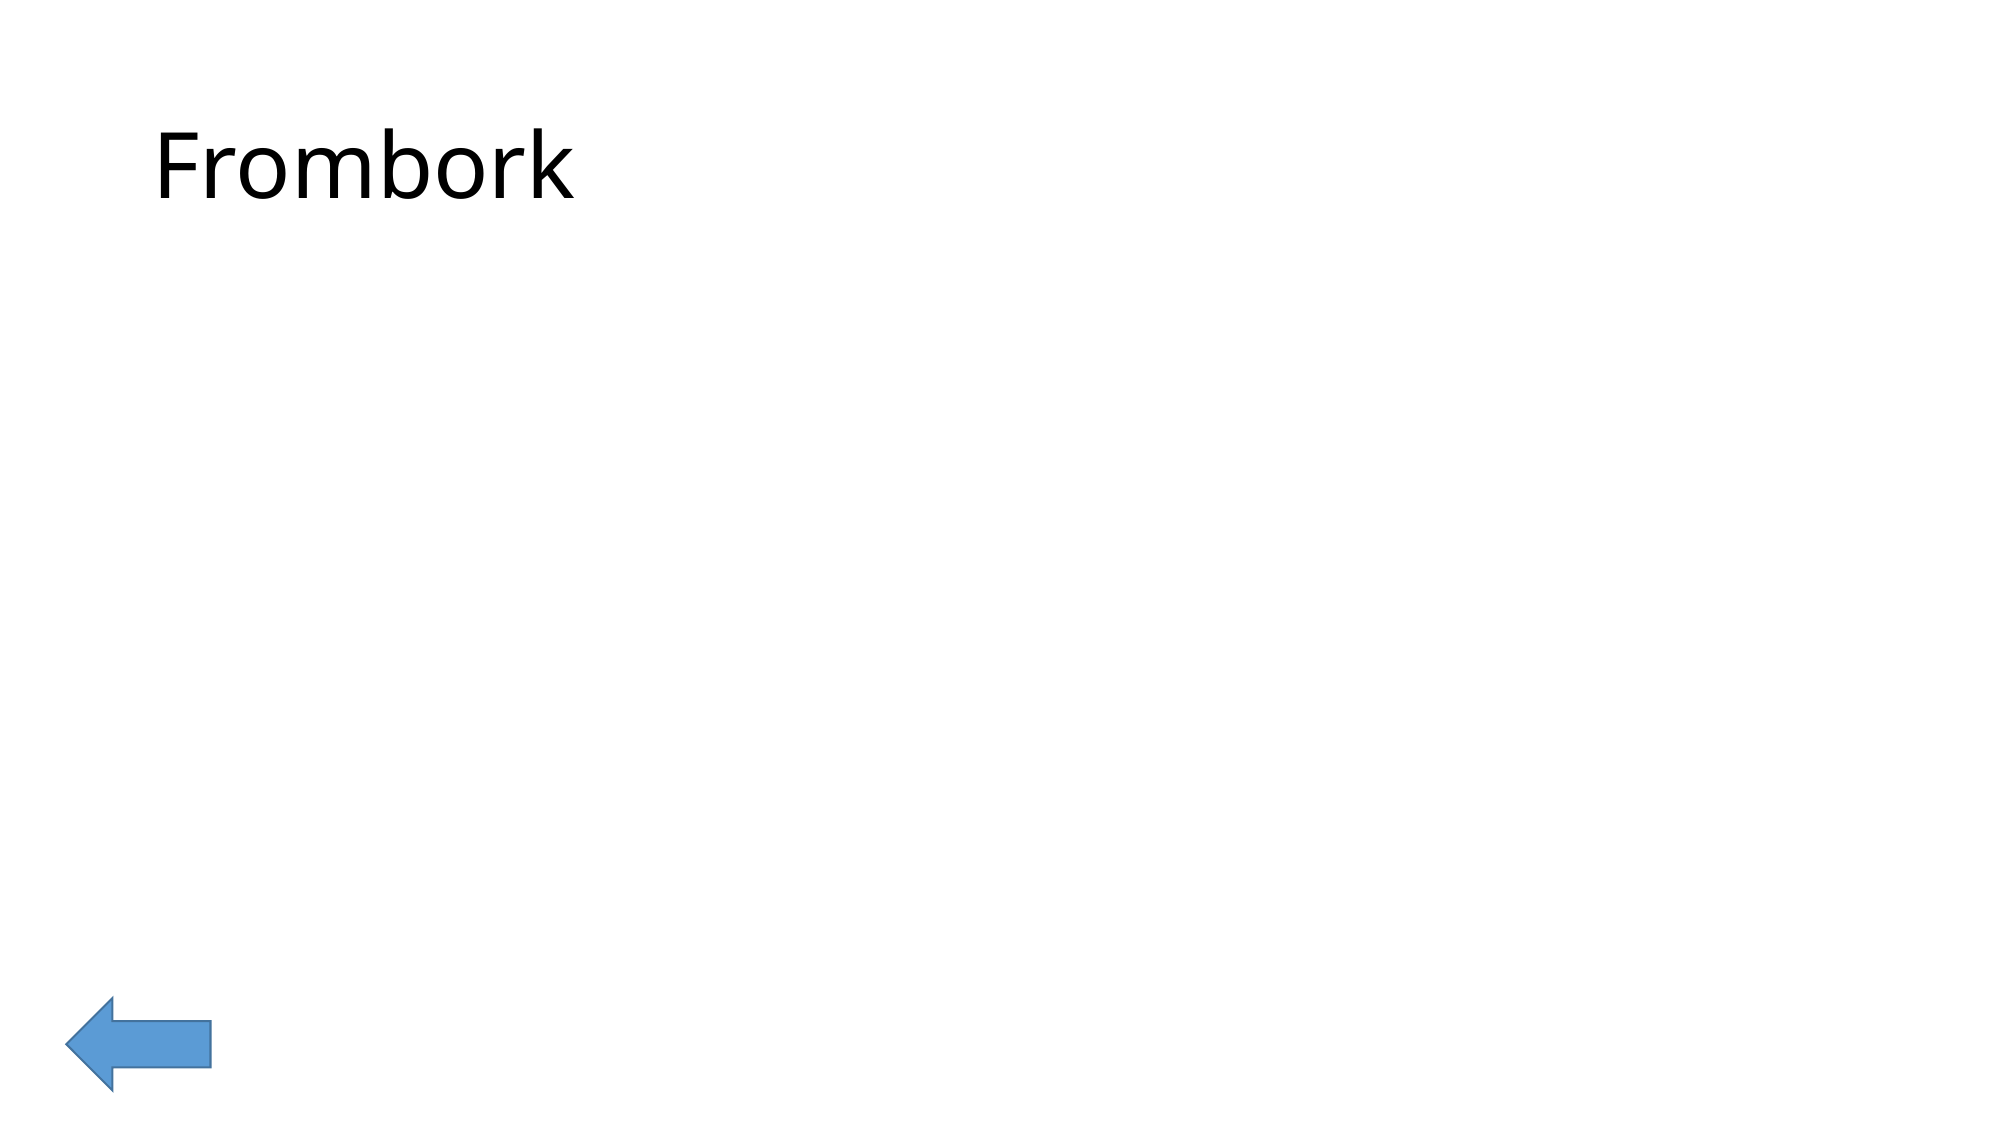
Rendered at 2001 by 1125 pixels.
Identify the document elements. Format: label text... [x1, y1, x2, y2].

title Frombork [137, 59, 1863, 278]
text_box [64, 995, 212, 1093]
